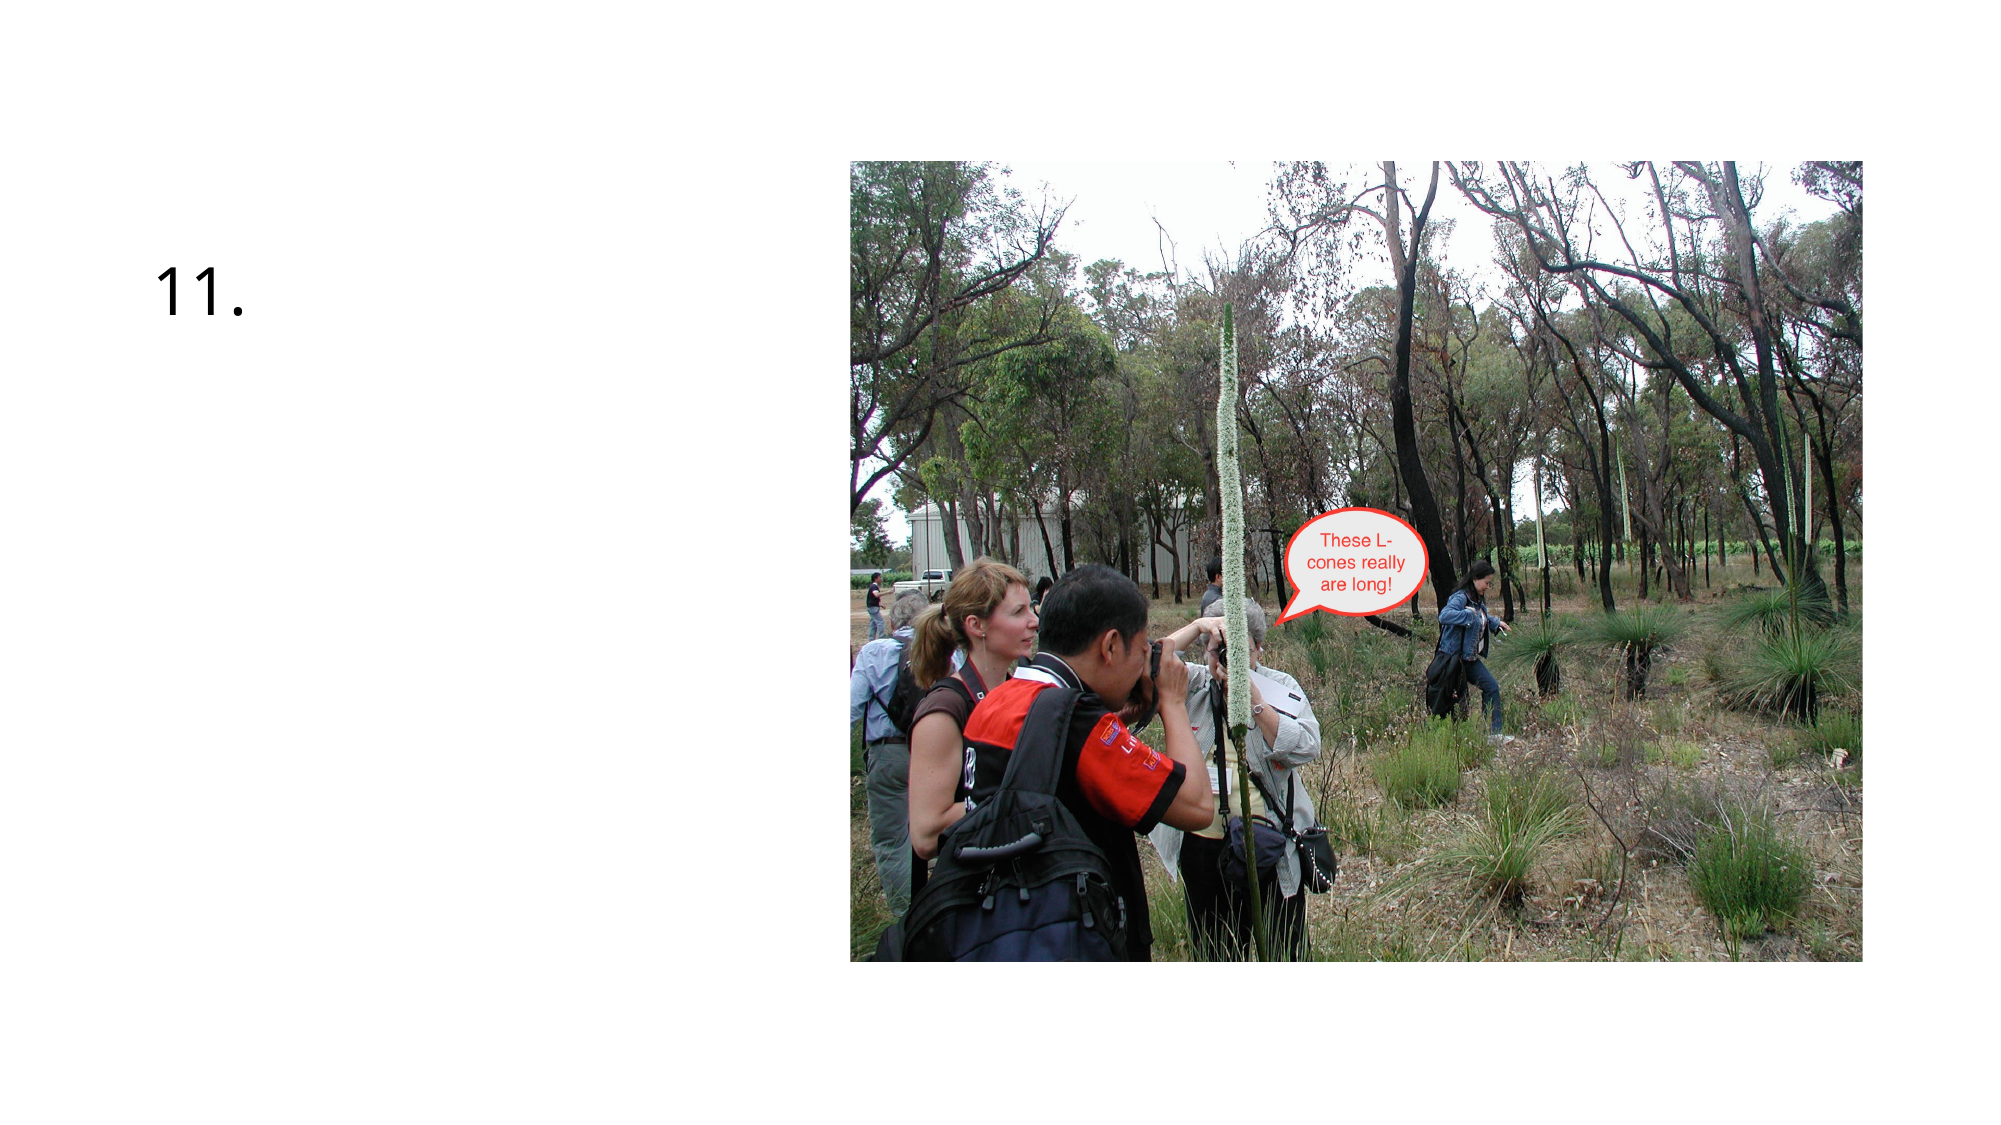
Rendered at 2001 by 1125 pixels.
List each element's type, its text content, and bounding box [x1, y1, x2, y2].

picture [850, 161, 1863, 962]
title 11. [137, 75, 783, 338]
